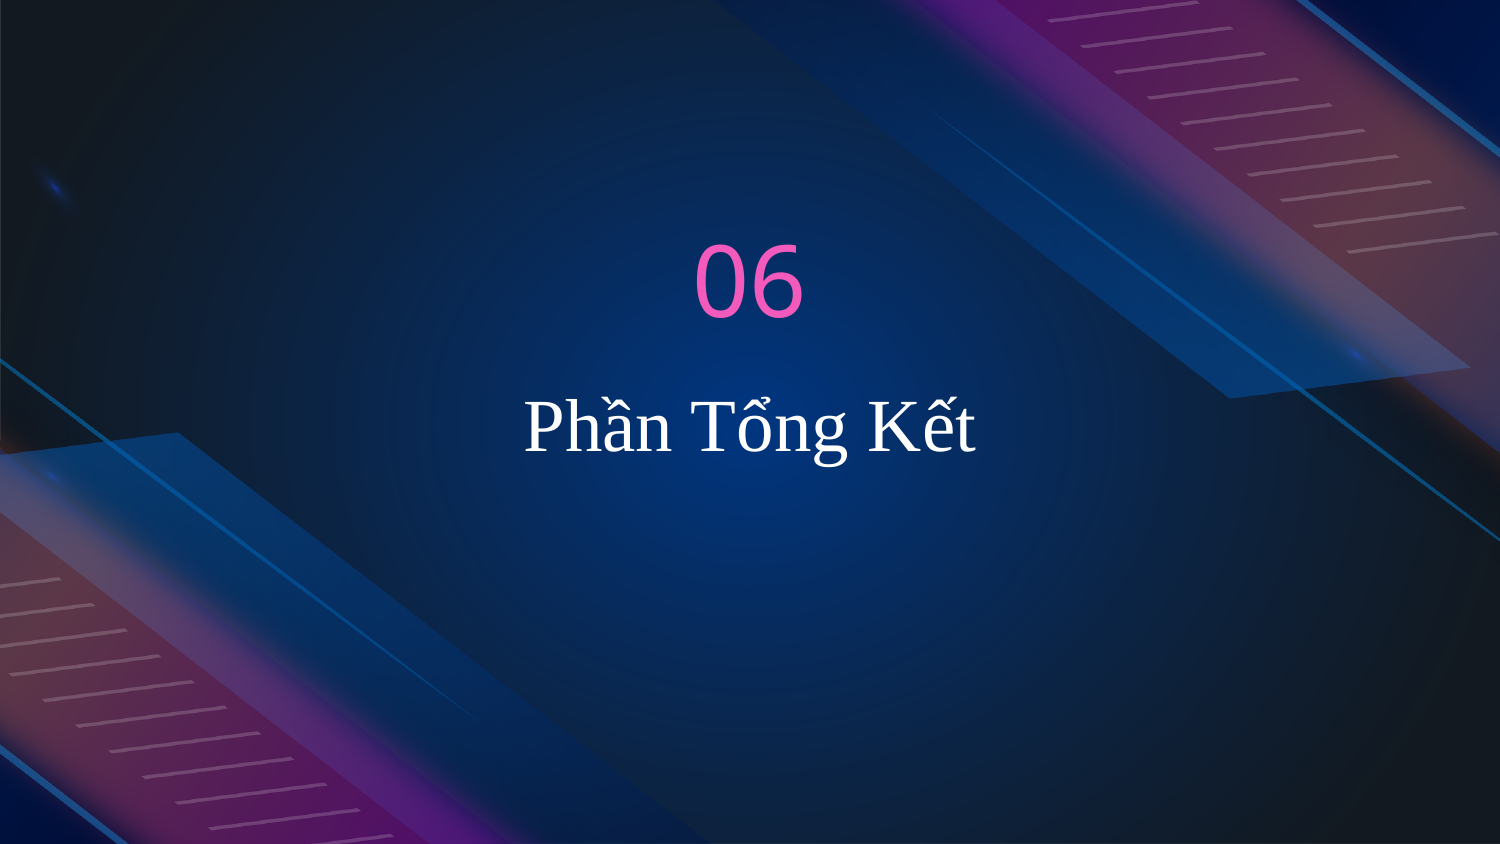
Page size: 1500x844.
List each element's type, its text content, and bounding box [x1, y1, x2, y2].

title Phần Tổng Kết [51, 352, 1449, 491]
picture [0, 0, 1500, 844]
title 06 [580, 205, 920, 352]
